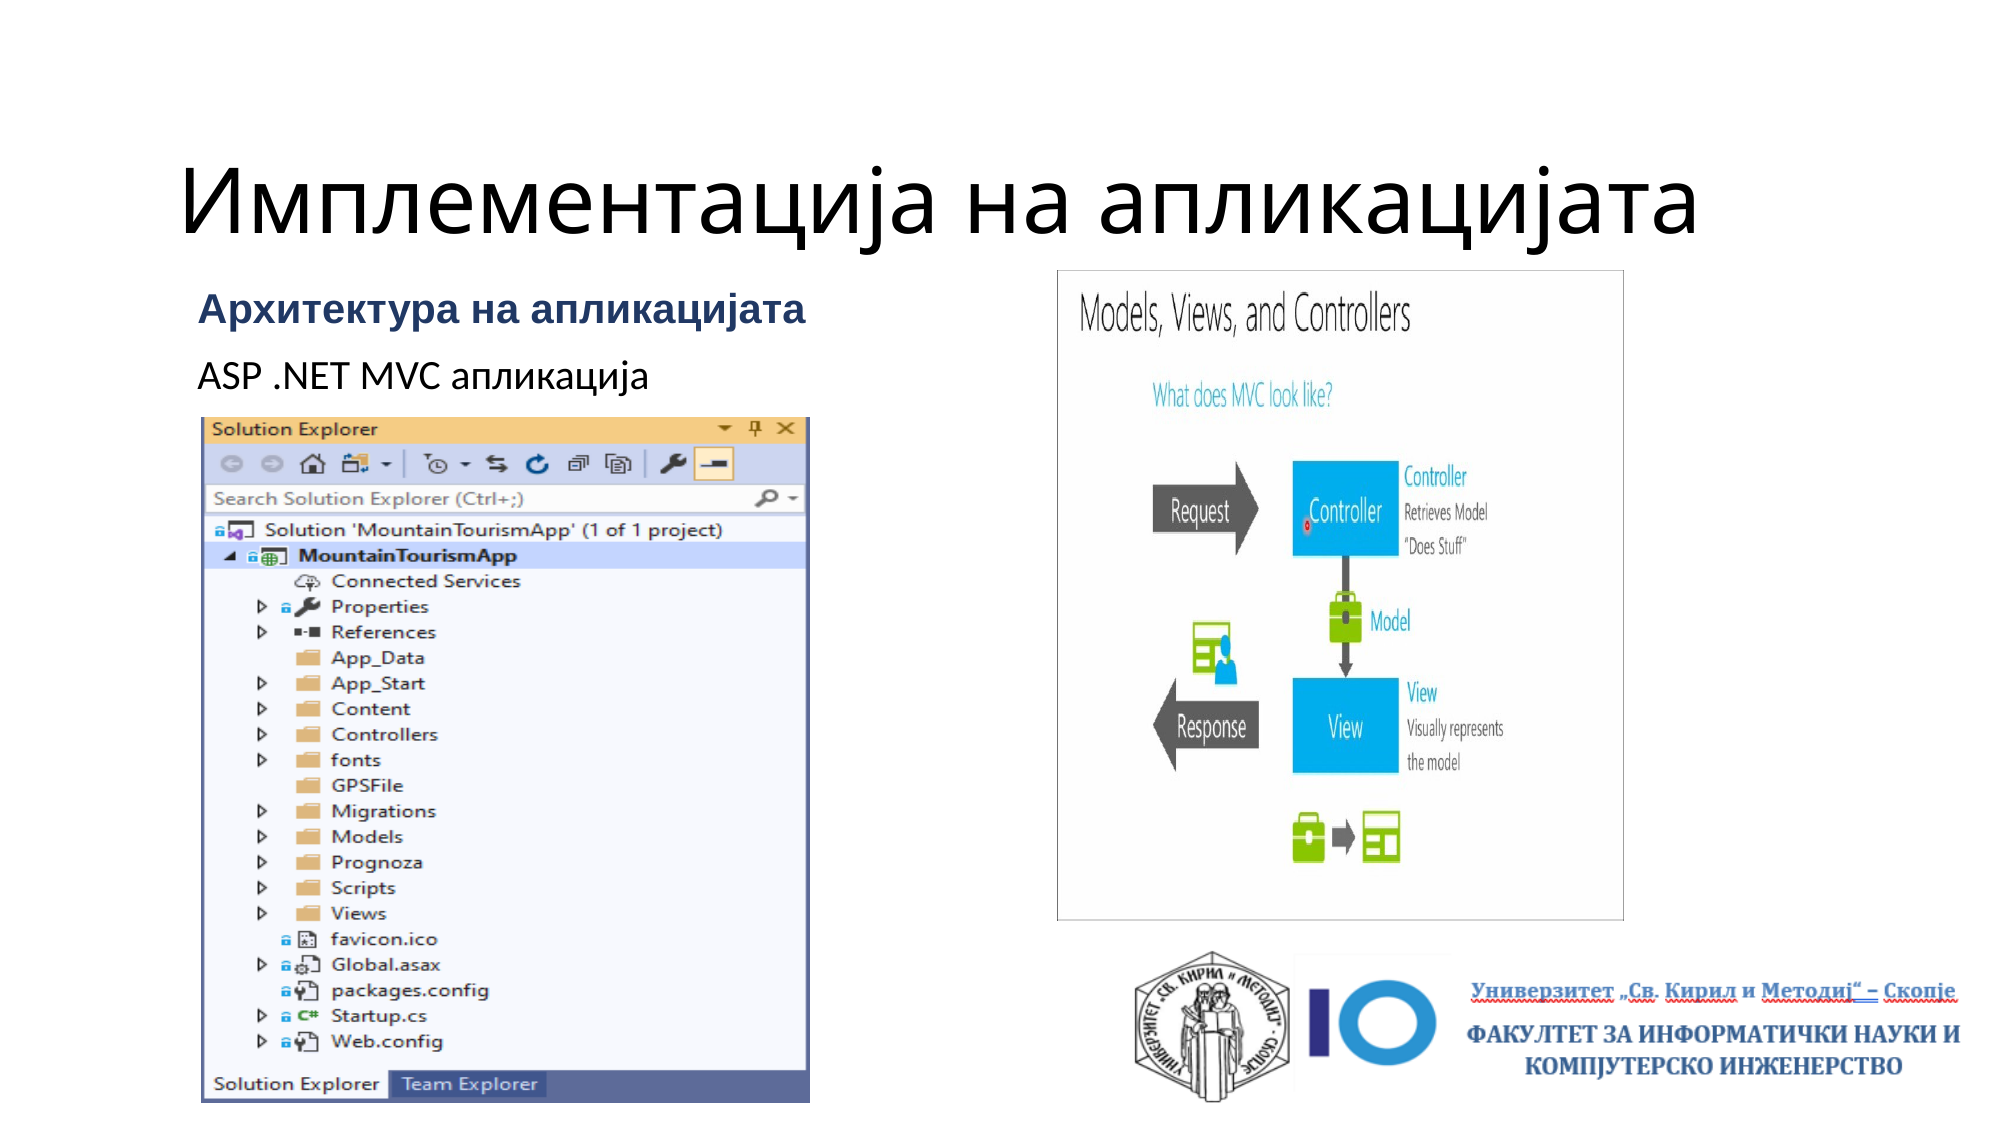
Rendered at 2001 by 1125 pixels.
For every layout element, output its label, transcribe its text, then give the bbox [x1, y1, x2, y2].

picture [1057, 270, 1624, 921]
title Имплементација на апликацијата [162, 144, 1920, 261]
picture [201, 417, 810, 1103]
subtitle Архитектура на апликацијата ASP .NET MVC апликација [182, 280, 1757, 1024]
picture [1110, 930, 2000, 1125]
